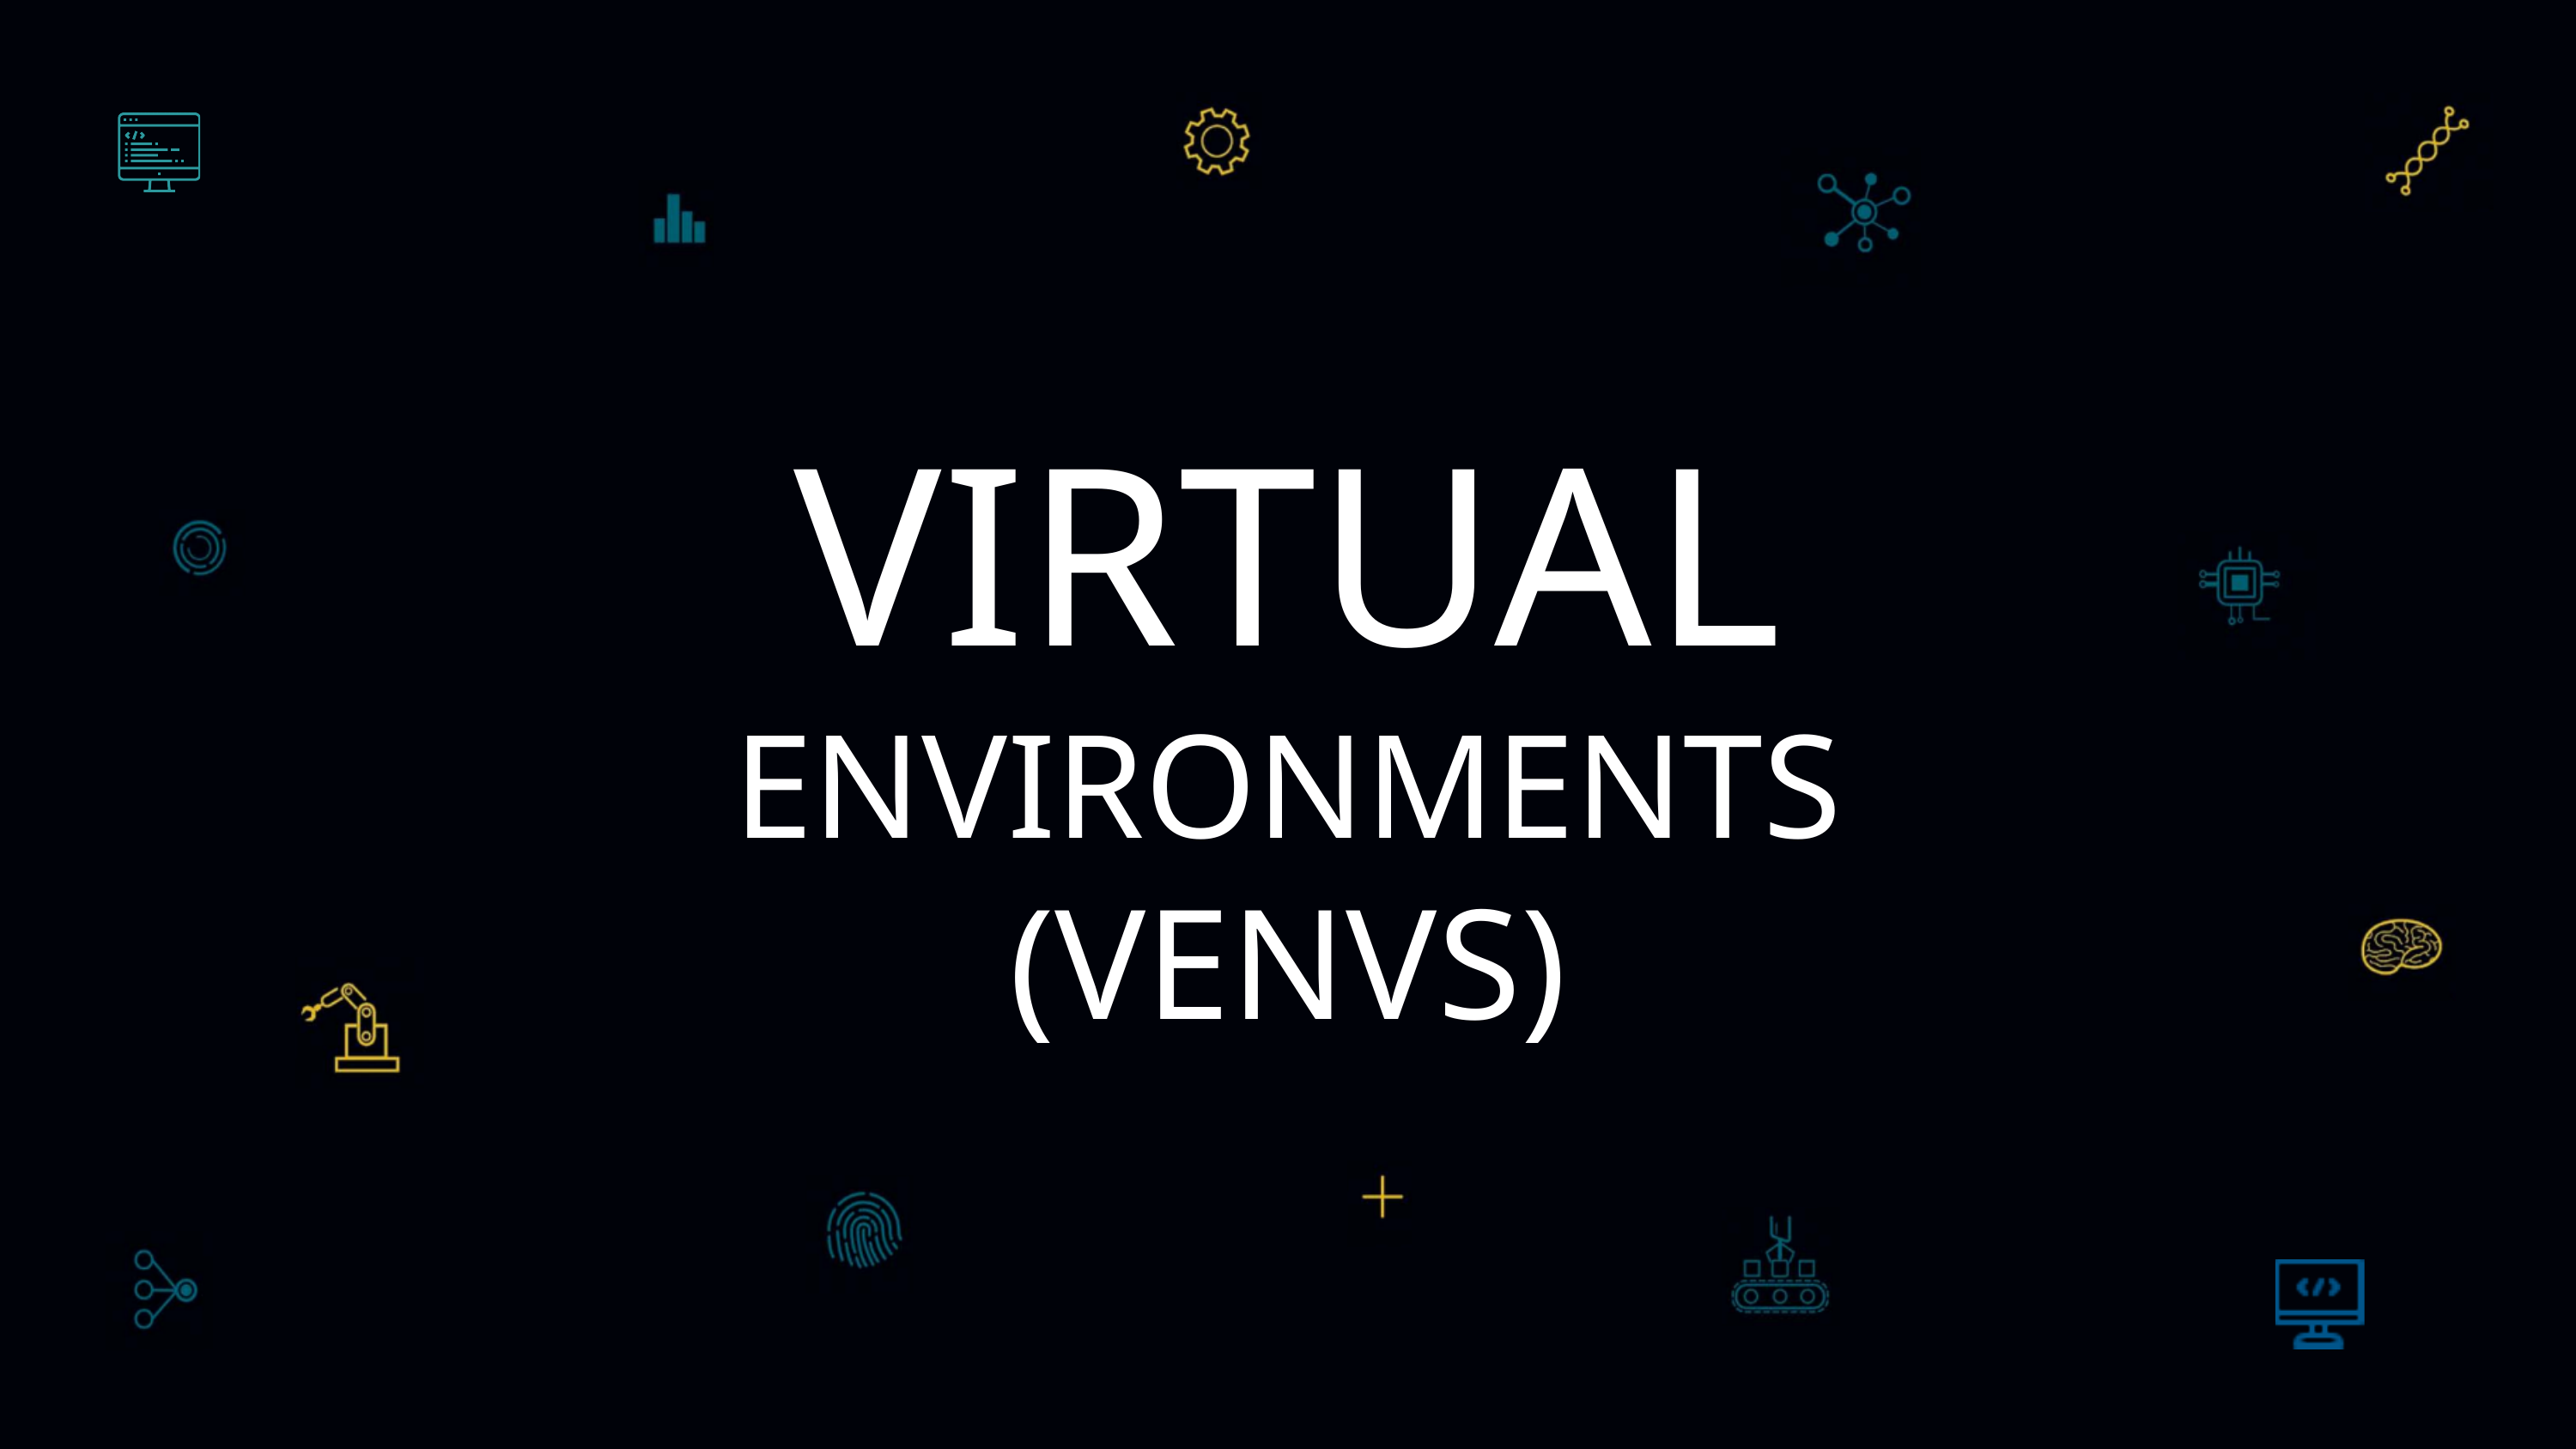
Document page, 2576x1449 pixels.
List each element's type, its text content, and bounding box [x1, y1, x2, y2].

text_box [1722, 1207, 1840, 1326]
text_box VIRTUAL ENVIRONMENTS (VENVS) [295, 398, 2281, 1050]
text_box [1347, 1161, 1413, 1247]
text_box [805, 1175, 914, 1294]
text_box [105, 1231, 213, 1350]
text_box [1176, 92, 1262, 189]
text_box [2275, 1259, 2365, 1349]
text_box [118, 112, 201, 192]
text_box [159, 509, 246, 596]
text_box [2348, 904, 2456, 1001]
text_box [2364, 93, 2494, 212]
text_box [638, 180, 714, 267]
text_box [295, 957, 424, 1088]
text_box [1781, 148, 1921, 288]
text_box [2177, 530, 2318, 660]
